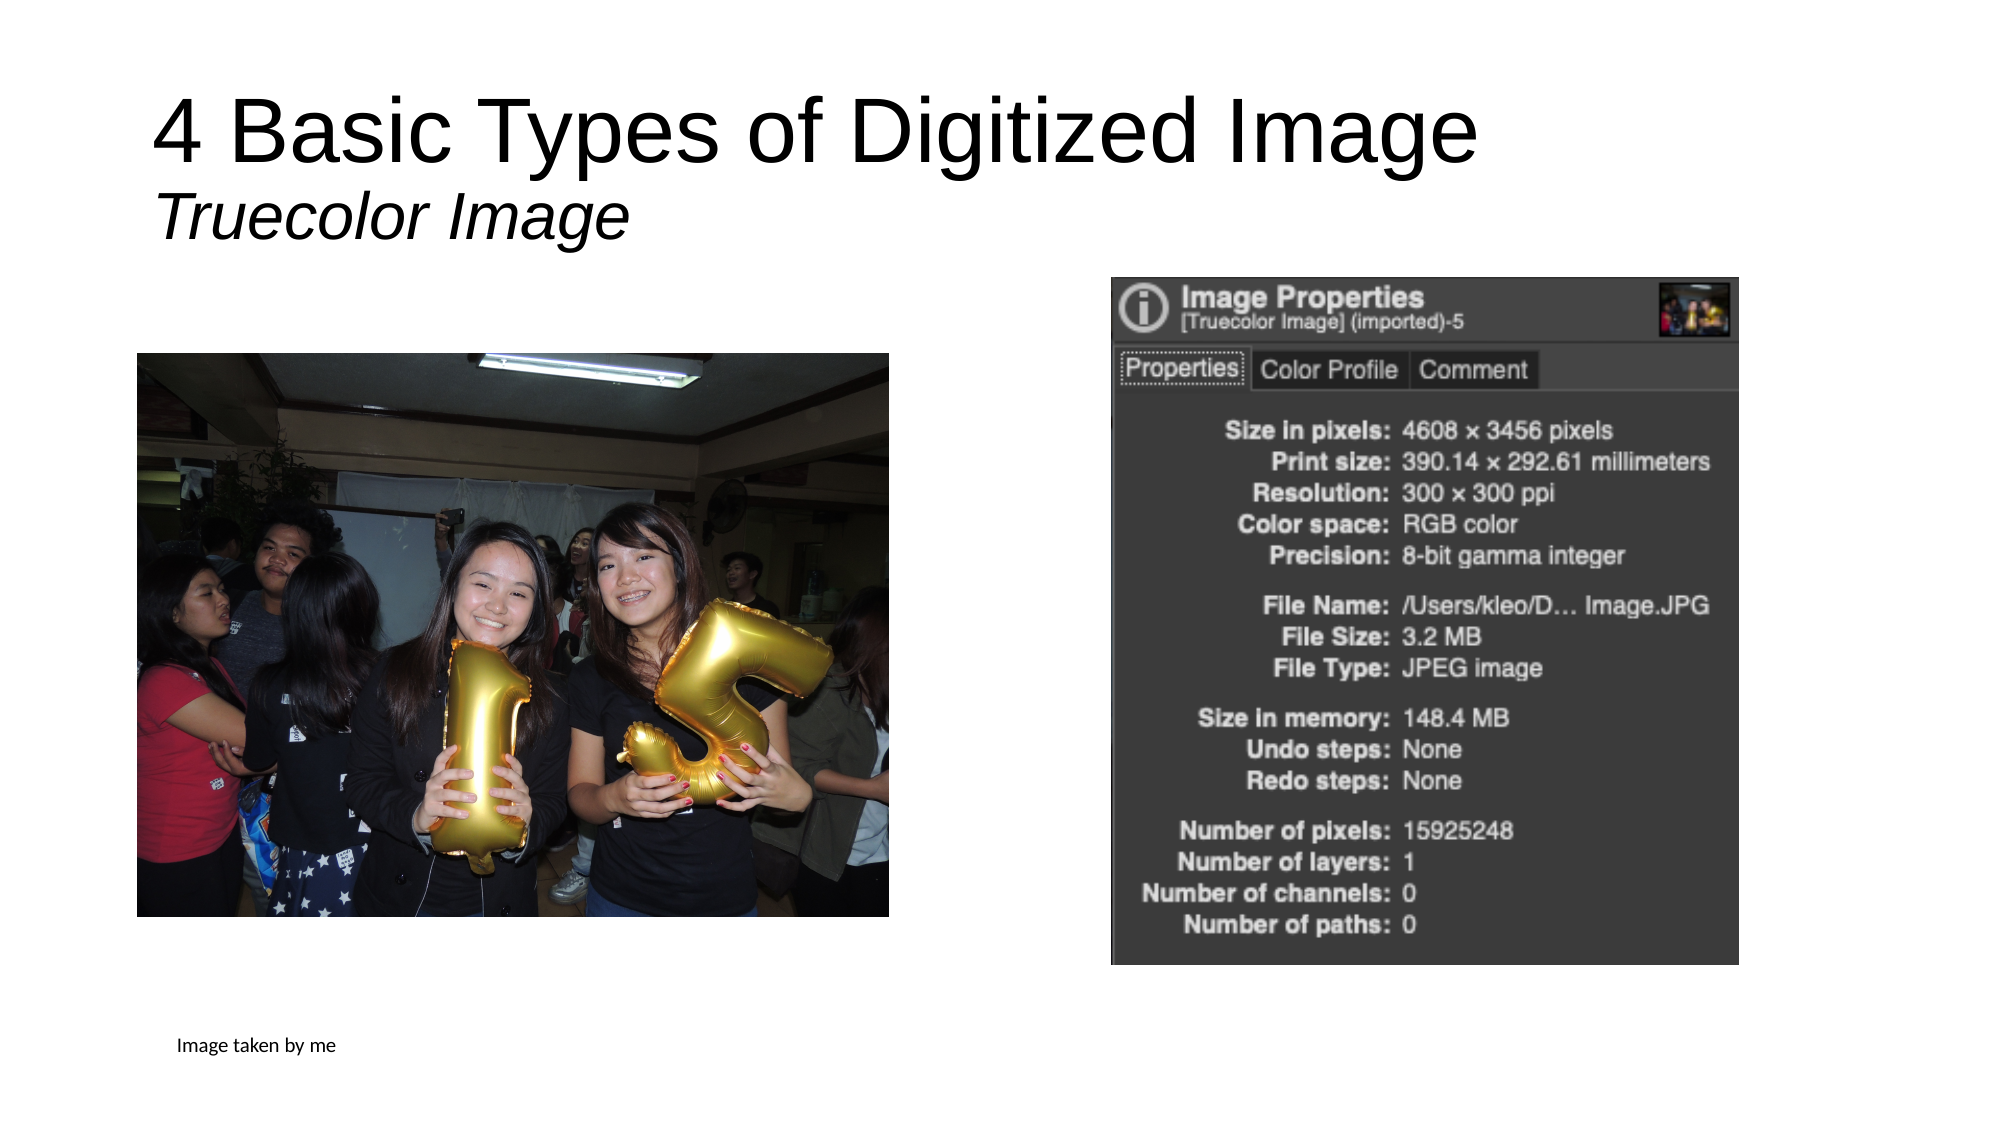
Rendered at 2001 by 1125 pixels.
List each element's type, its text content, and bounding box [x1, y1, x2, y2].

picture [1111, 277, 1739, 965]
text_box Image taken by me [162, 1024, 527, 1065]
title 4 Basic Types of Digitized Image Truecolor Image [137, 59, 1863, 278]
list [137, 353, 889, 917]
